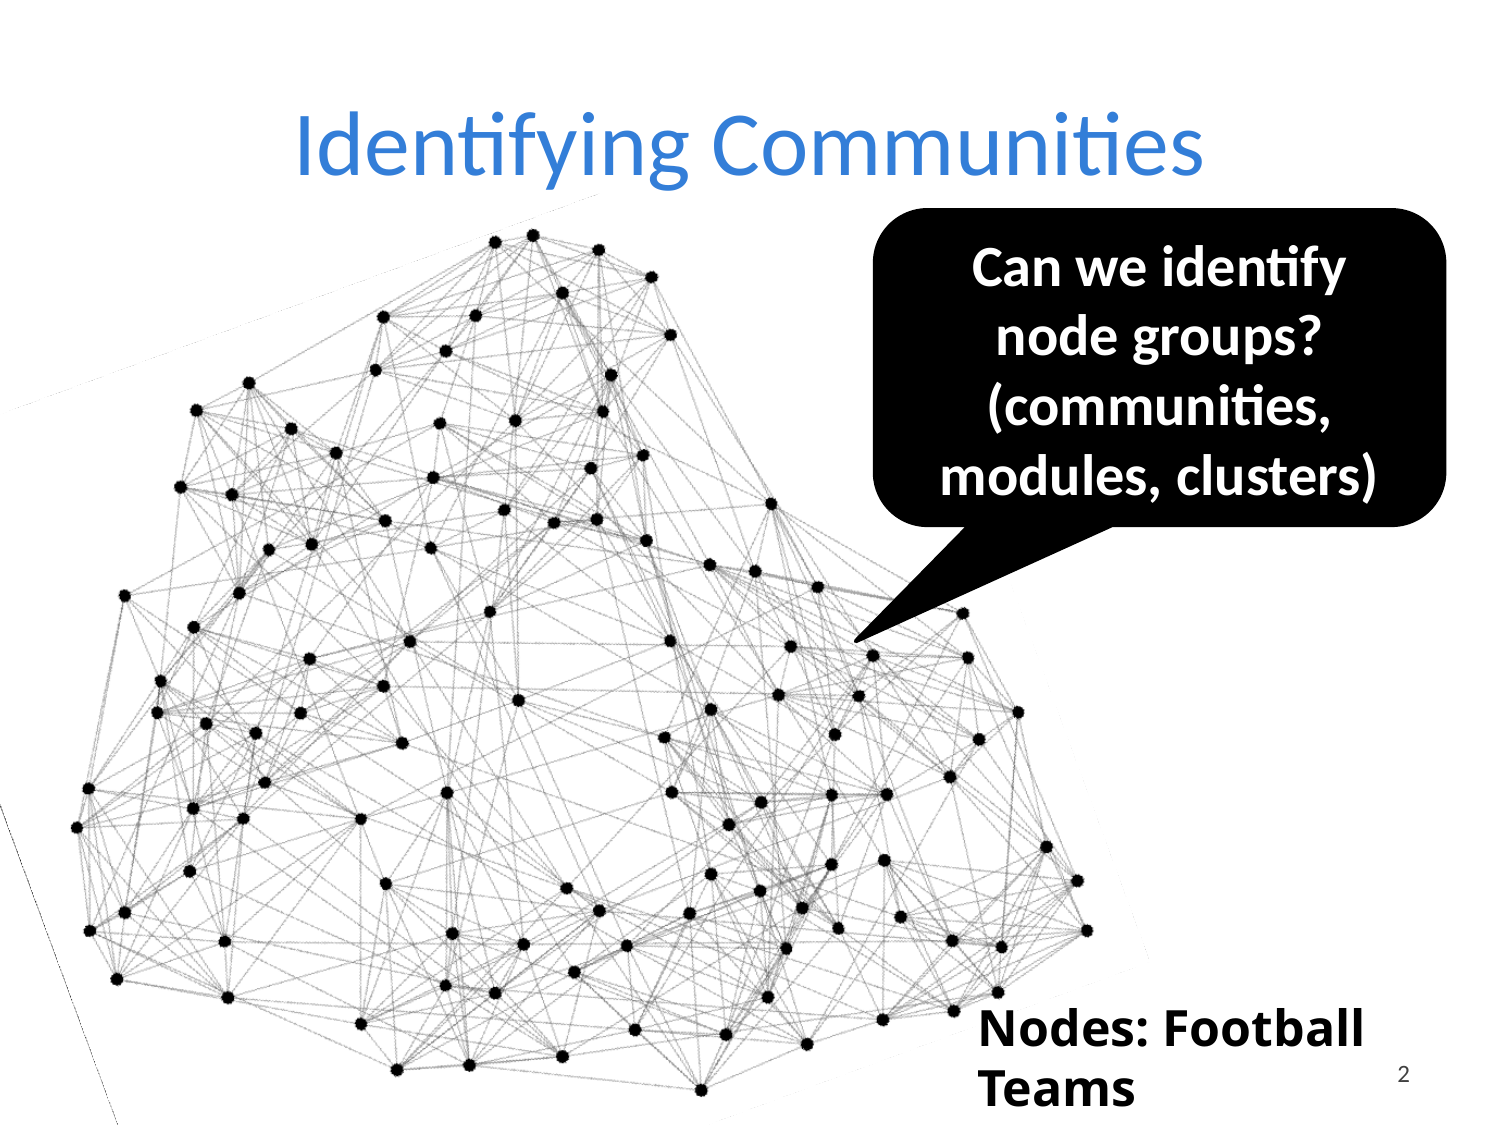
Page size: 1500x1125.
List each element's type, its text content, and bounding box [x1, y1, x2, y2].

picture [0, 233, 1142, 1125]
text_box Nodes: Football Teams Edges: Games played [1030, 988, 1500, 1125]
title Identifying Communities [75, 45, 1425, 233]
text_box Can we identify node groups? (communities, modules, clusters) [875, 210, 1445, 563]
